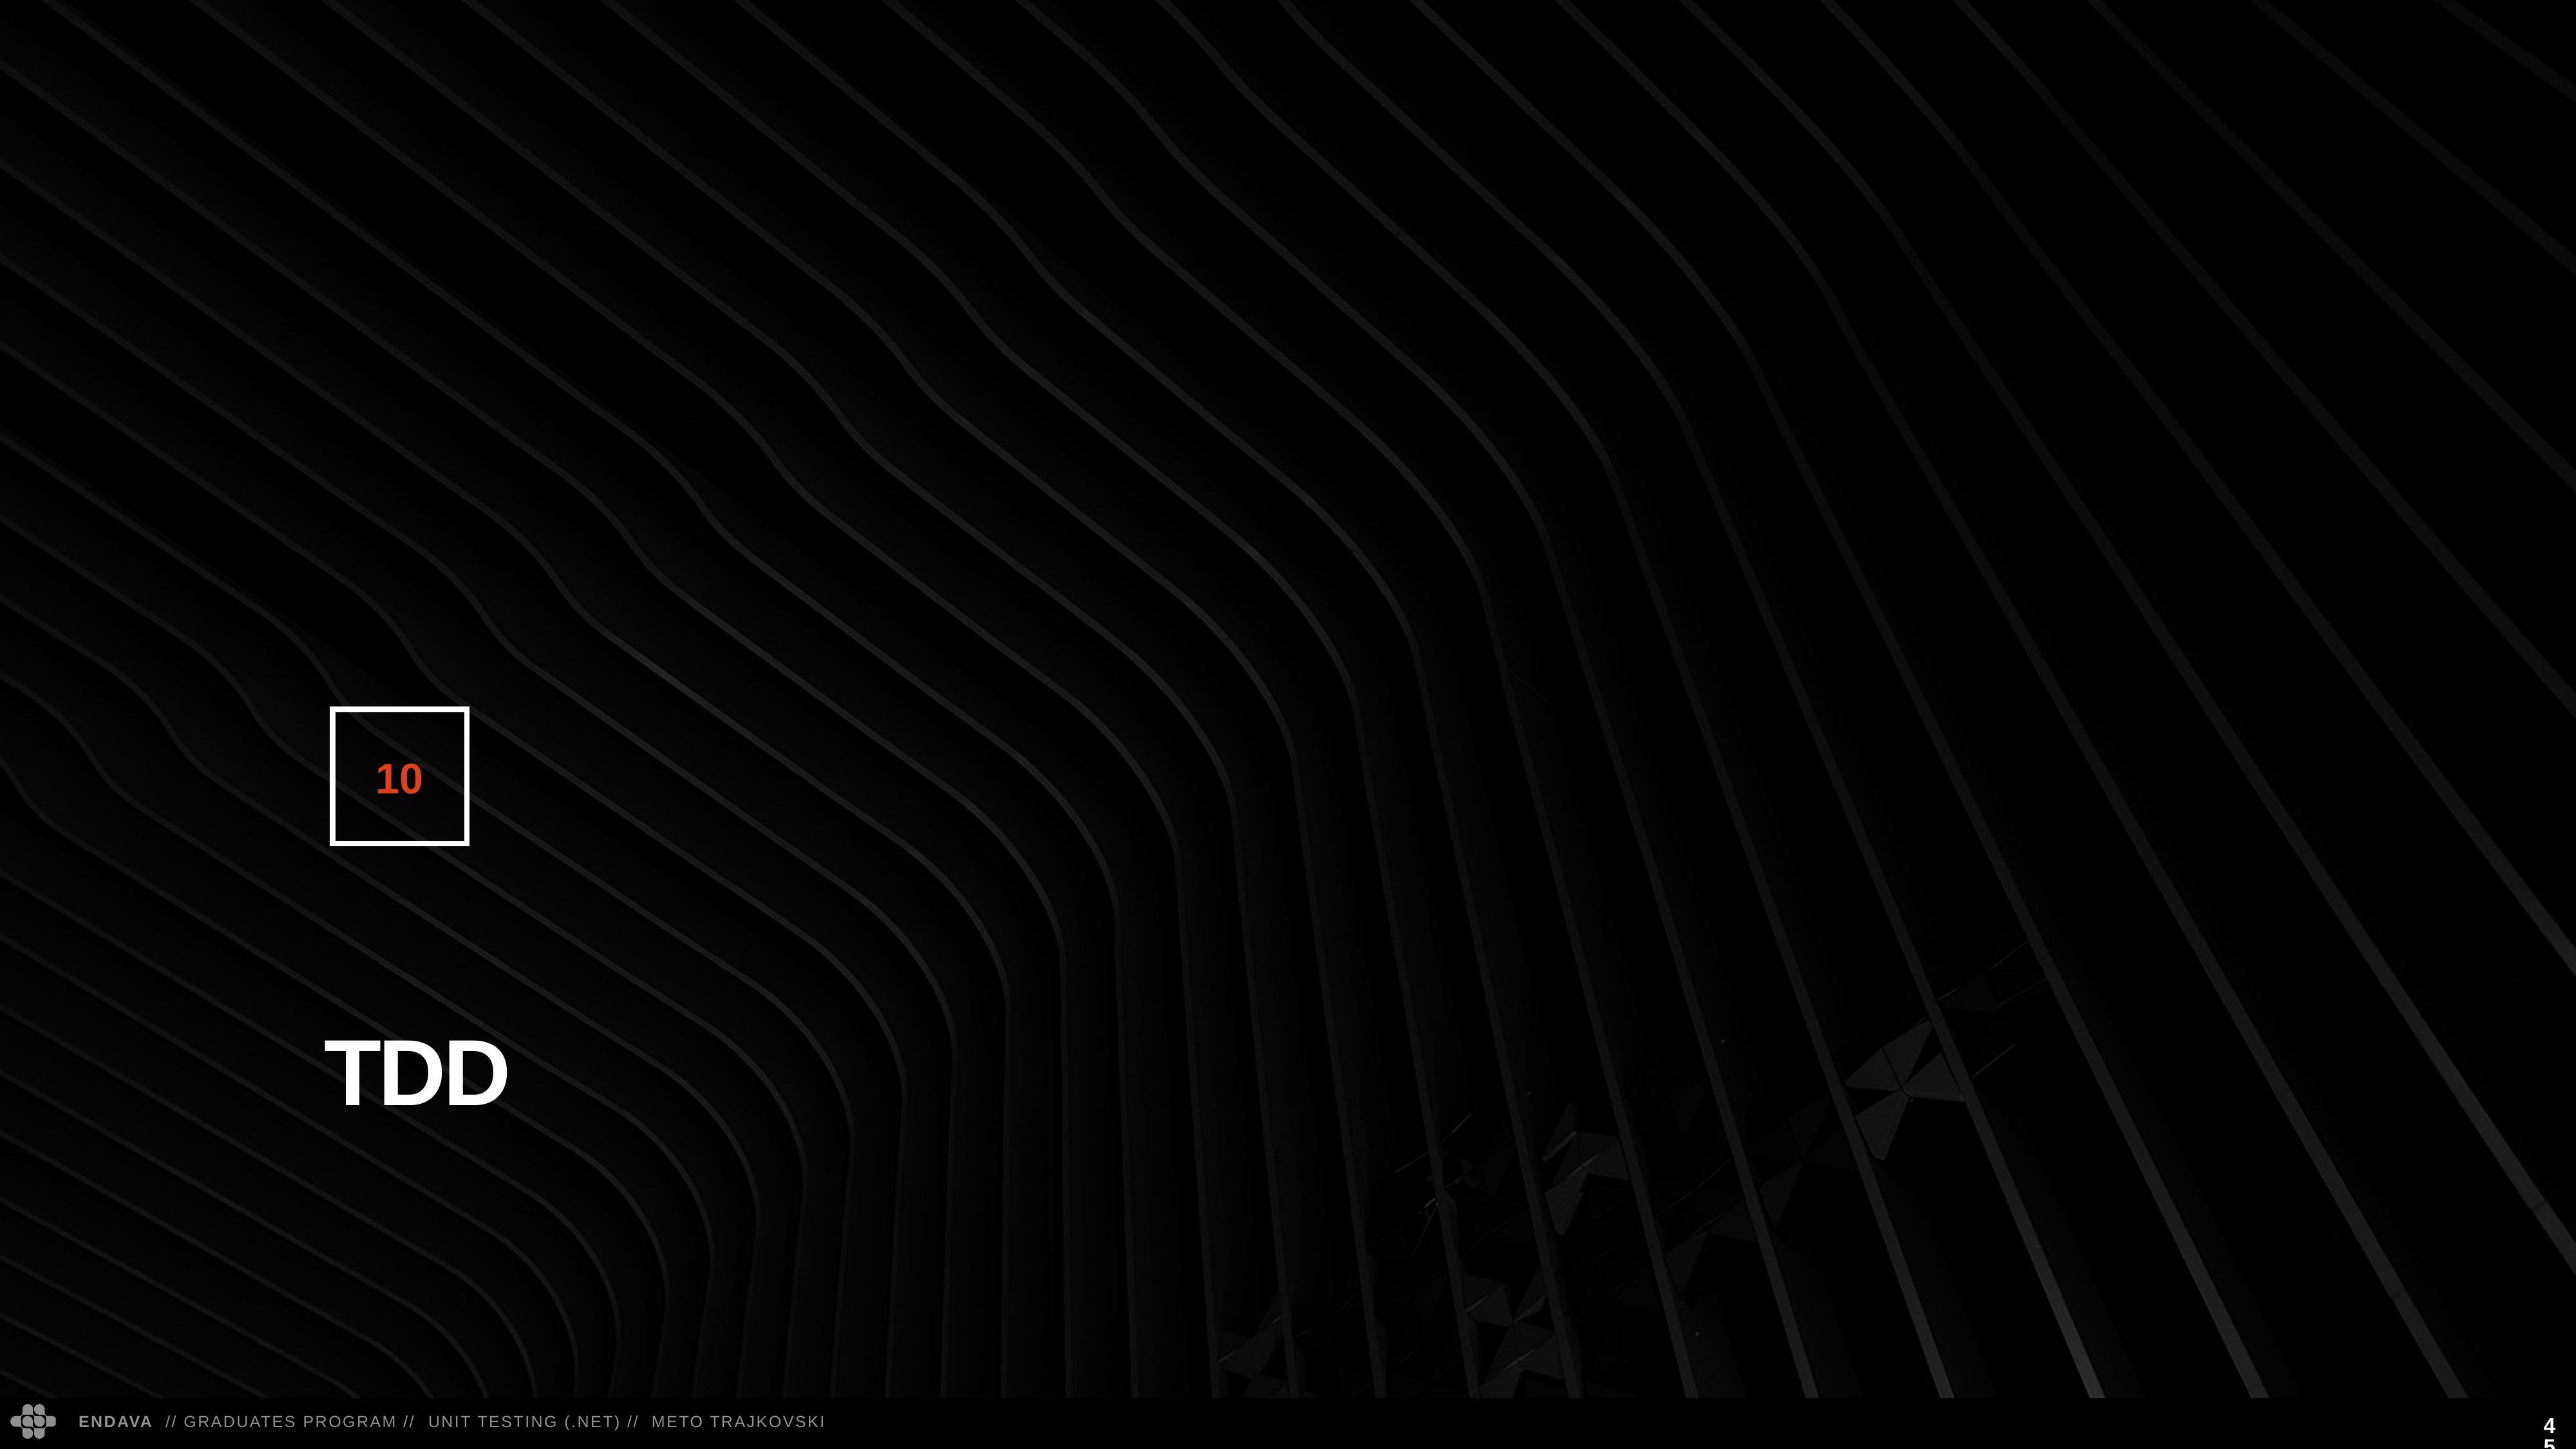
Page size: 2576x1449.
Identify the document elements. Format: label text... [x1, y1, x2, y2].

slide_number 45 [2535, 1403, 2565, 1445]
picture [0, 0, 2576, 1398]
